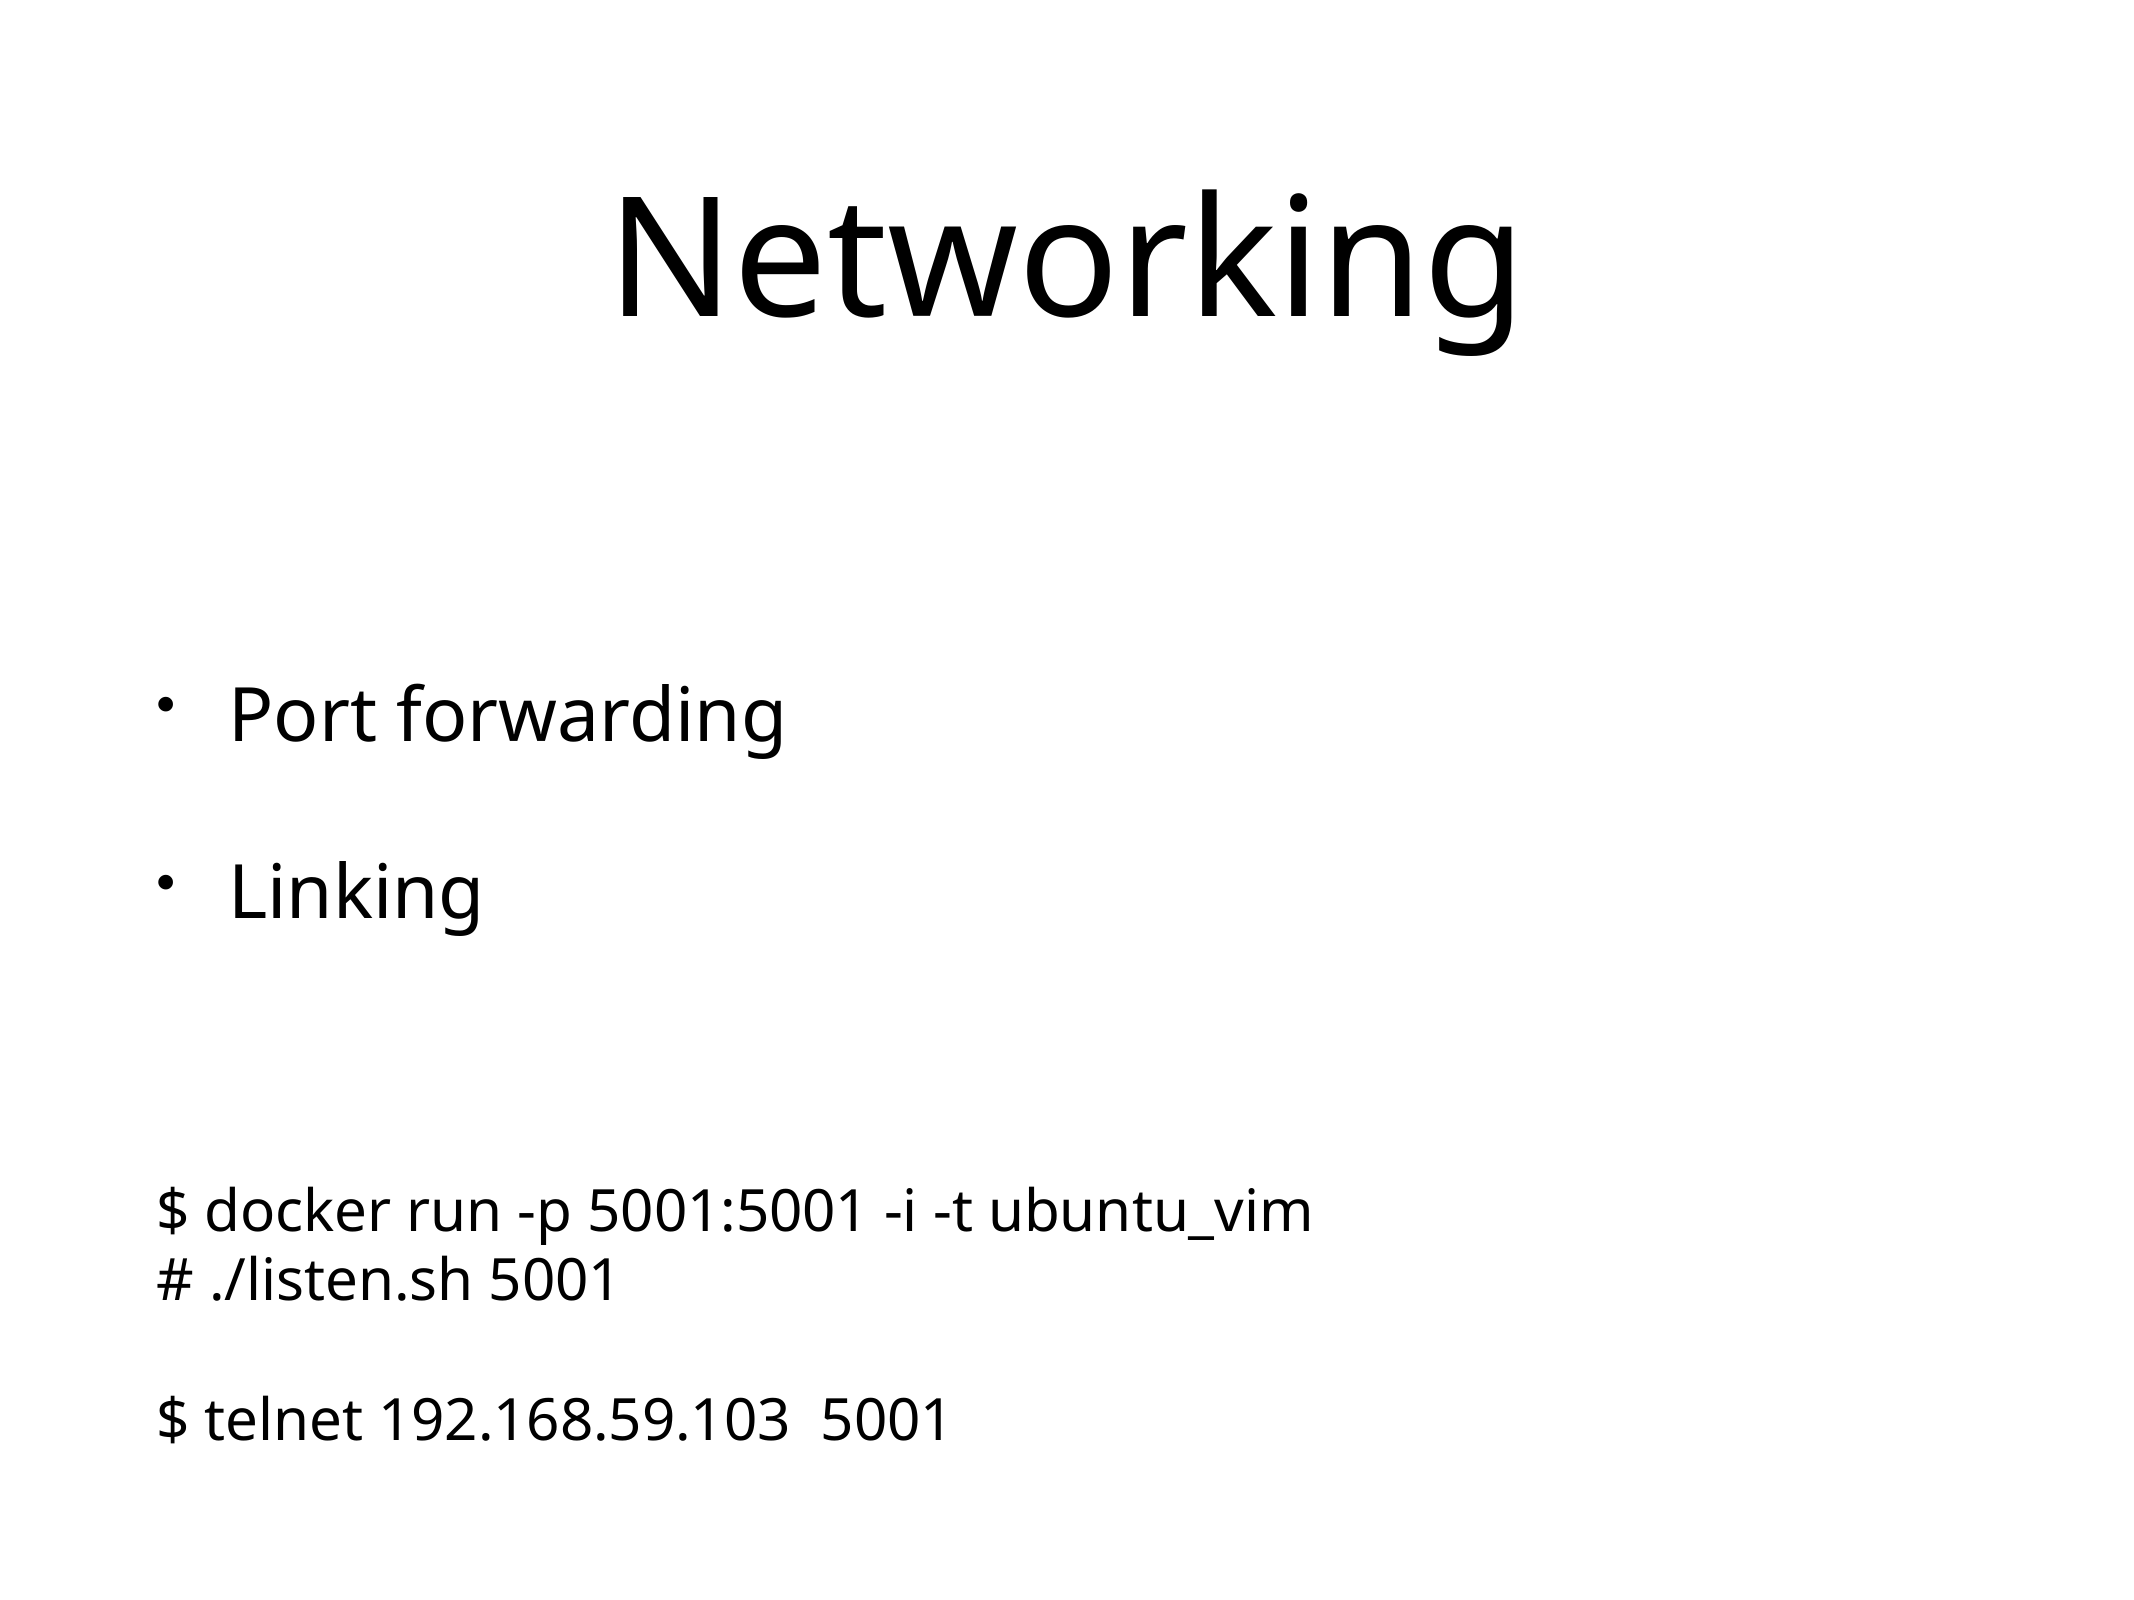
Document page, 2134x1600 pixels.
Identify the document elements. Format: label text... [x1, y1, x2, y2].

list Port forwarding Linking [155, 426, 1032, 1174]
title Networking [155, 72, 1978, 428]
text_box $ docker run -p 5001:5001 -i -t ubuntu_vim # ./listen.sh 5001 $ telnet 192.168.59.103 5001 [156, 1172, 1978, 1547]
